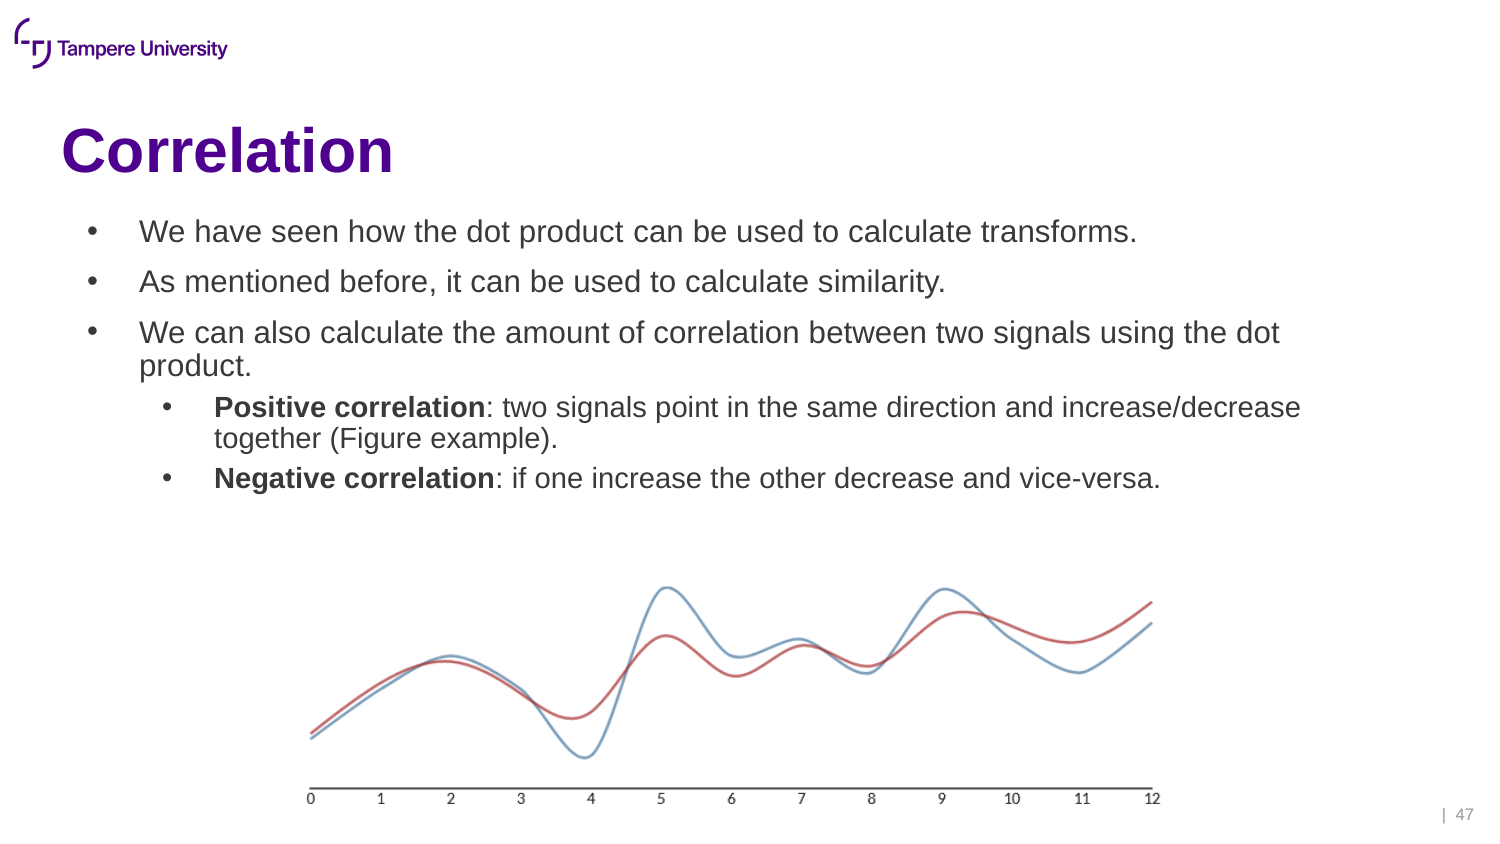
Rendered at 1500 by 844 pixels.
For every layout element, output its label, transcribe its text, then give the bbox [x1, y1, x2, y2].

slide_number | 47 [1439, 798, 1486, 830]
title Correlation [50, 112, 1345, 192]
picture [293, 570, 1167, 814]
picture [3, 4, 241, 80]
list We have seen how the dot product can be used to calculate transforms. As mentioned before, it can be used to calculate similarity. We can also calculate the amount of correlation between two signals using the dot product. Positive correlation: two signals point in the same direction and increase/decrease together (Figure example). Negative correlation: if one increase the other decrease and vice-versa. [52, 210, 1347, 746]
